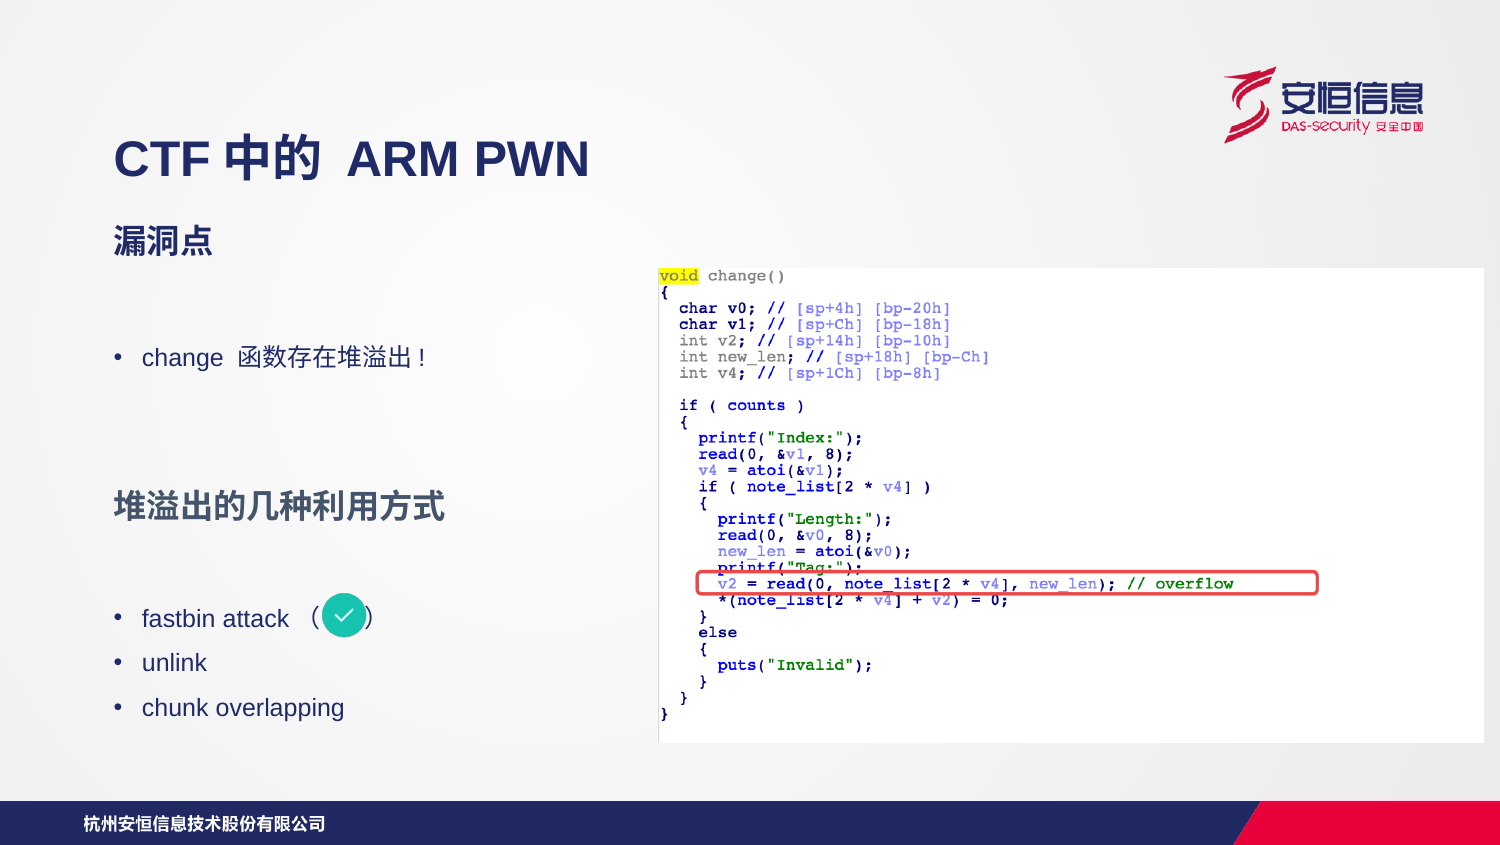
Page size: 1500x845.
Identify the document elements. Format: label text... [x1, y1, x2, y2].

text_box 堆溢出的几种利用方式 [98, 477, 657, 533]
text_box fastbin attack（ ） unlink chunk overlapping [98, 579, 657, 730]
picture [0, 0, 1500, 845]
text_box change 函数存在堆溢出! [98, 319, 657, 379]
text_box 漏洞点 [98, 213, 791, 268]
text_box CTF中的 ARM PWN [98, 118, 791, 194]
